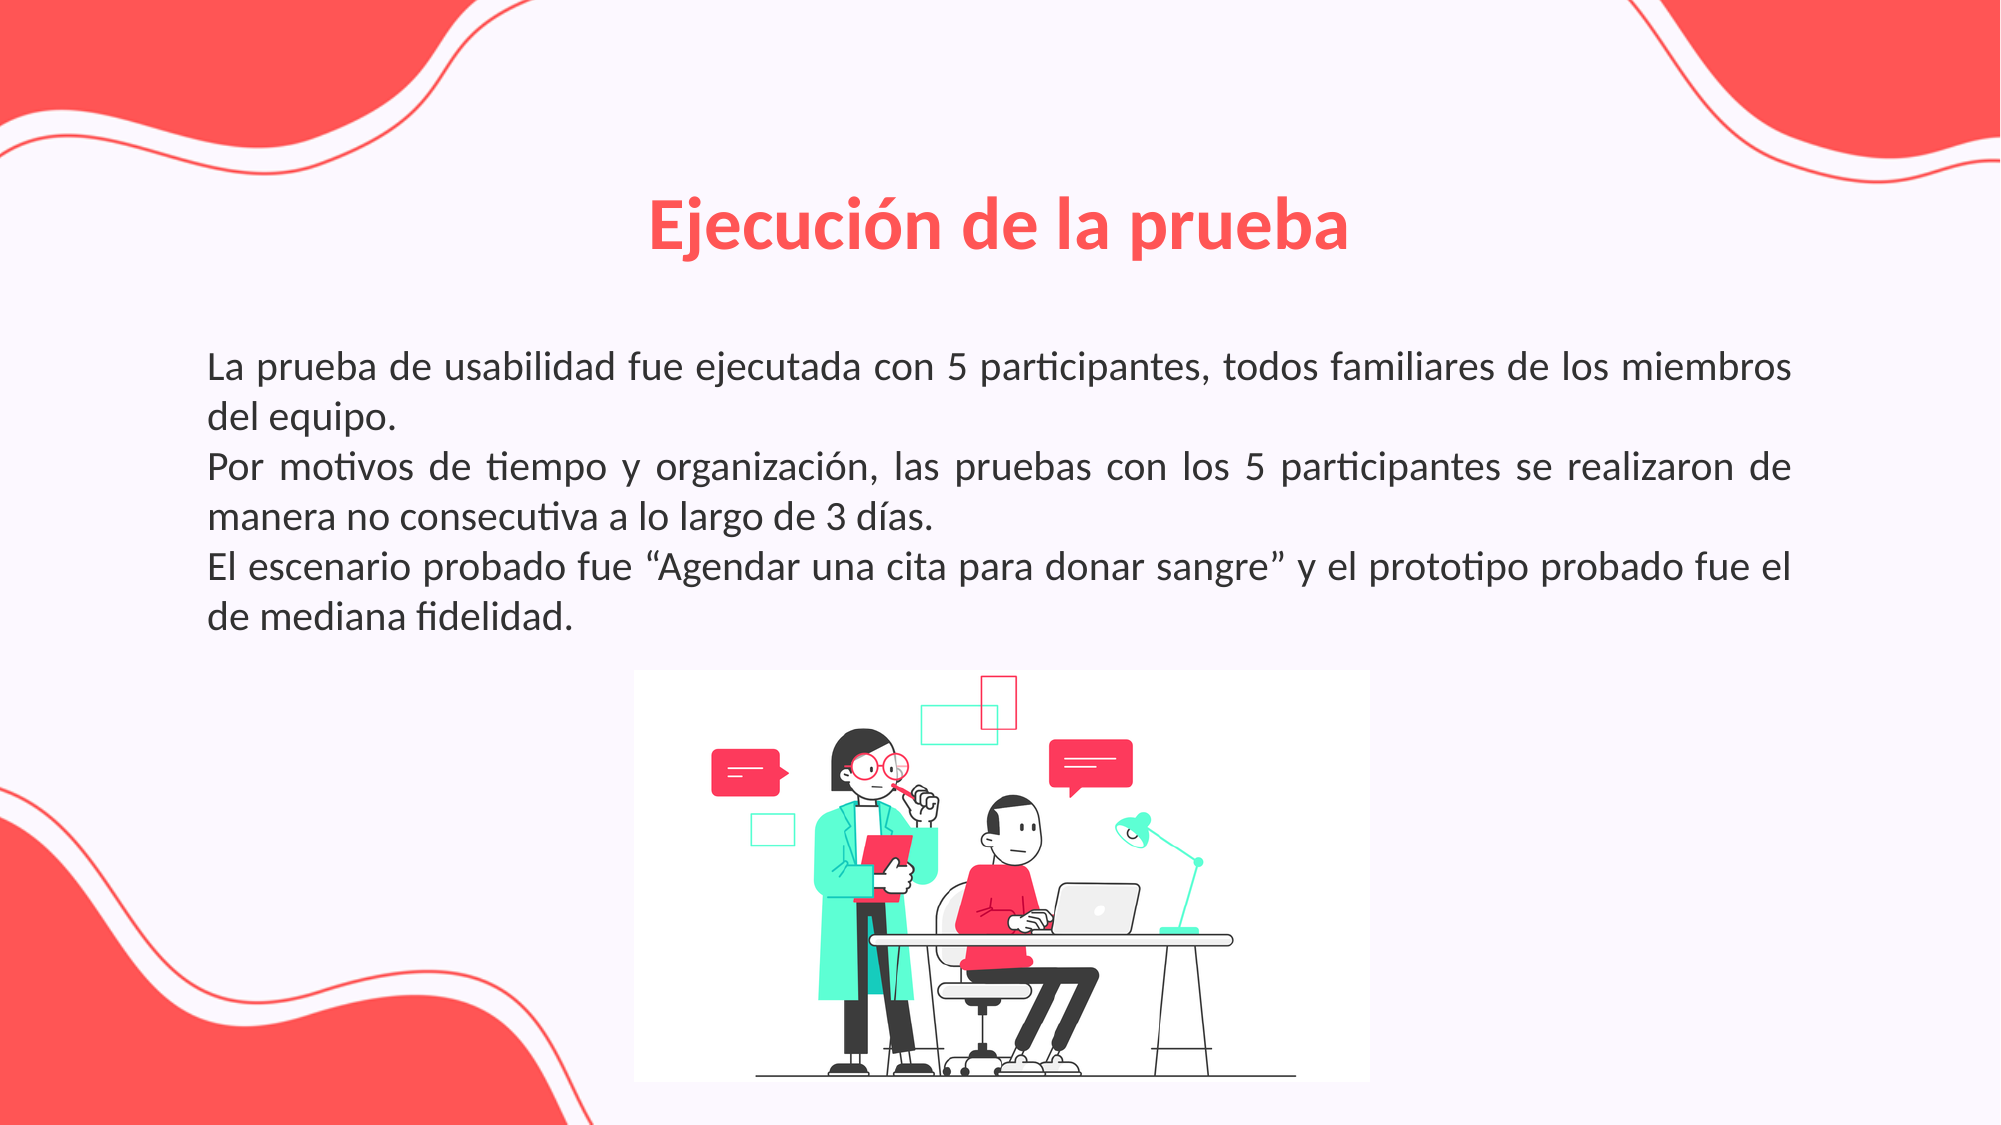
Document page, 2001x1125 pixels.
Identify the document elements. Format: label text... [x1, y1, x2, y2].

picture [0, 0, 2001, 1125]
text_box La prueba de usabilidad fue ejecutada con 5 participantes, todos familiares de los miembros del equipo. Por motivos de tiempo y organización, las pruebas con los 5 participantes se realizaron de manera no consecutiva a lo largo de 3 días. El escenario probado fue “Agendar una cita para donar sangre” y el prototipo probado fue el de mediana fidelidad. [192, 331, 1808, 647]
text_box Ejecución de la prueba [633, 167, 1367, 273]
